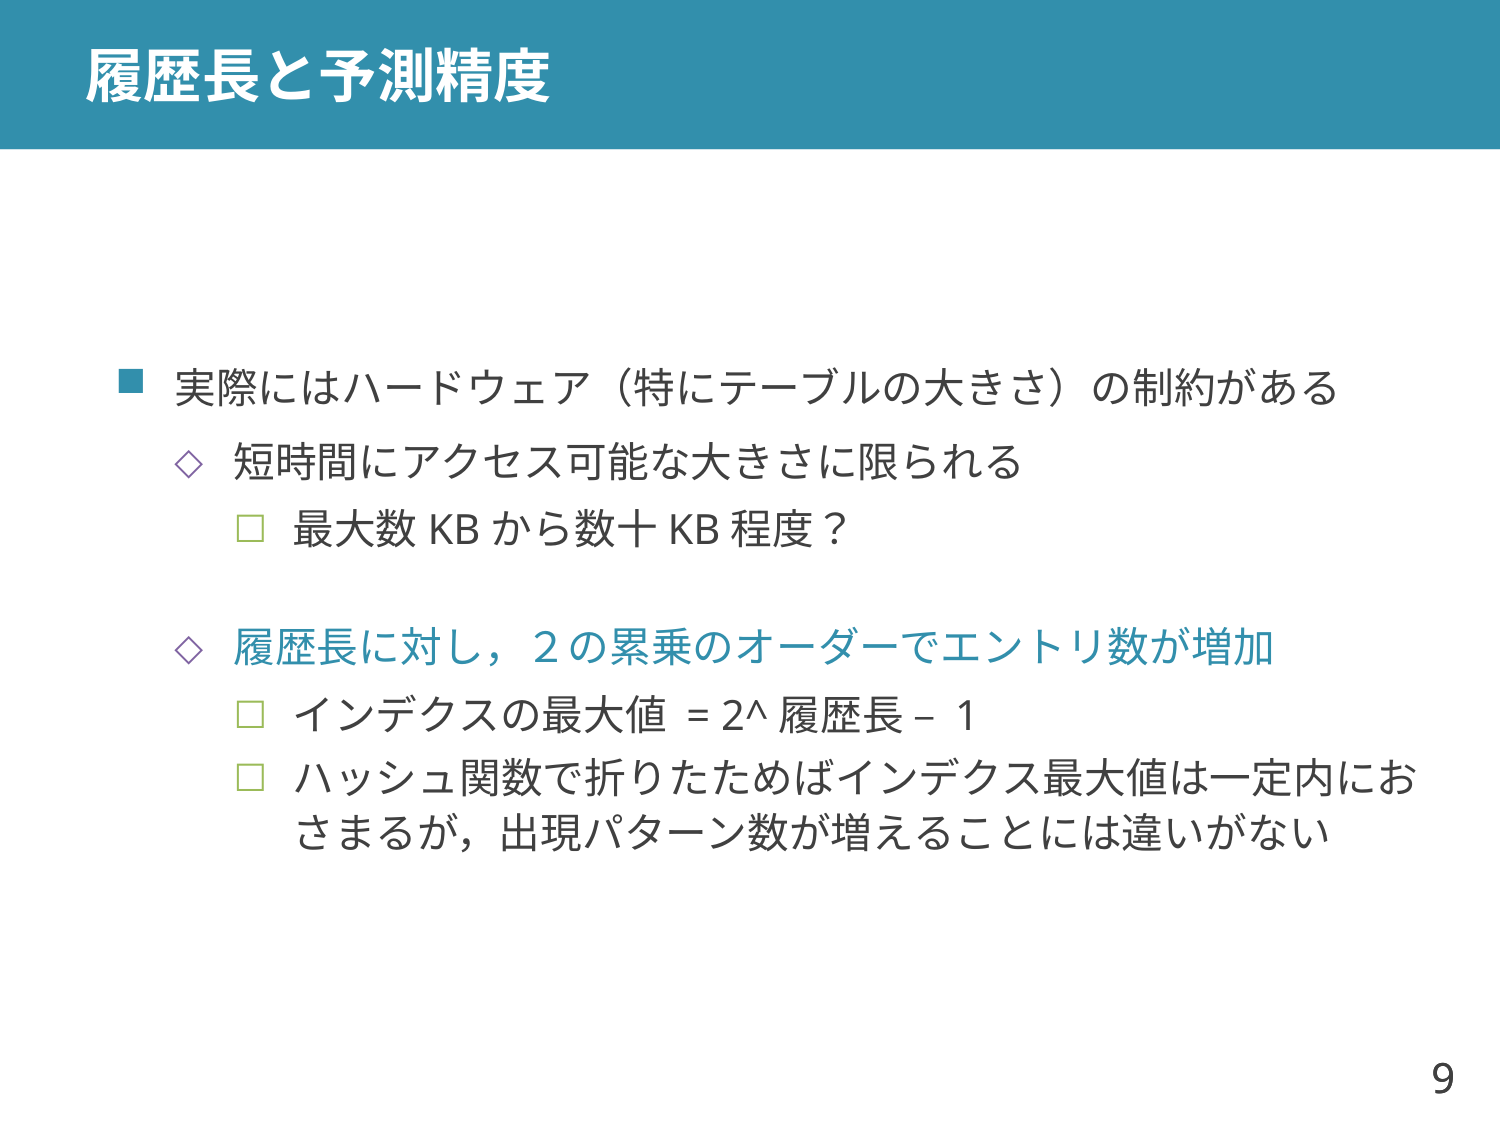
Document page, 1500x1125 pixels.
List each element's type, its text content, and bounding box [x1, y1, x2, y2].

list 実際にはハードウェア（特にテーブルの大きさ）の制約がある 短時間にアクセス可能な大きさに限られる 最大数KBから数十KB程度？ 履歴長に対し，２の累乗のオーダーでエントリ数が増加 インデクスの最大値 = 2^履歴長 – 1 ハッシュ関数で折りたためばインデクス最大値は一定内におさまるが，出現パターン数が増えることには違いがない [100, 178, 1459, 1036]
title 履歴長と予測精度 [70, 0, 1500, 150]
